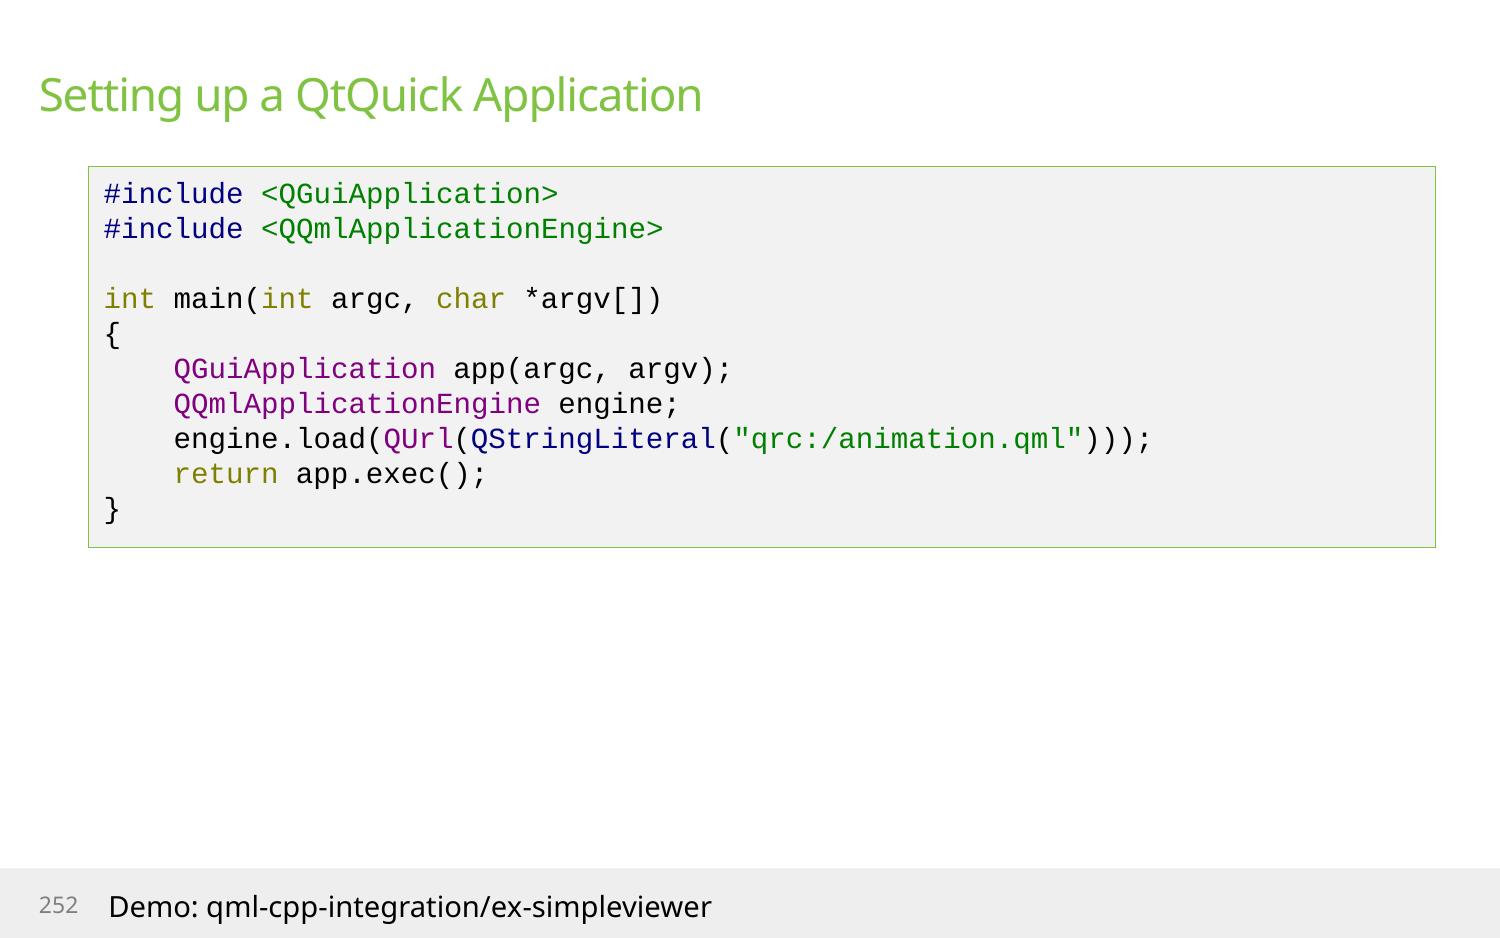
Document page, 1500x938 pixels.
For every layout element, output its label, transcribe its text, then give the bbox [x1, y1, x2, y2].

title Setting up a QtQuick Application [39, 66, 1052, 196]
slide_number 252 [39, 892, 93, 921]
text_box Demo: qml-cpp-integration/ex-simpleviewer [93, 887, 1315, 931]
text_box #include <QGuiApplication> #include <QQmlApplicationEngine> int main(int argc, char *argv[]) { QGuiApplication app(argc, argv); QQmlApplicationEngine engine; engine.load(QUrl(QStringLiteral("qrc:/animation.qml"))); return app.exec(); } [88, 166, 1436, 548]
